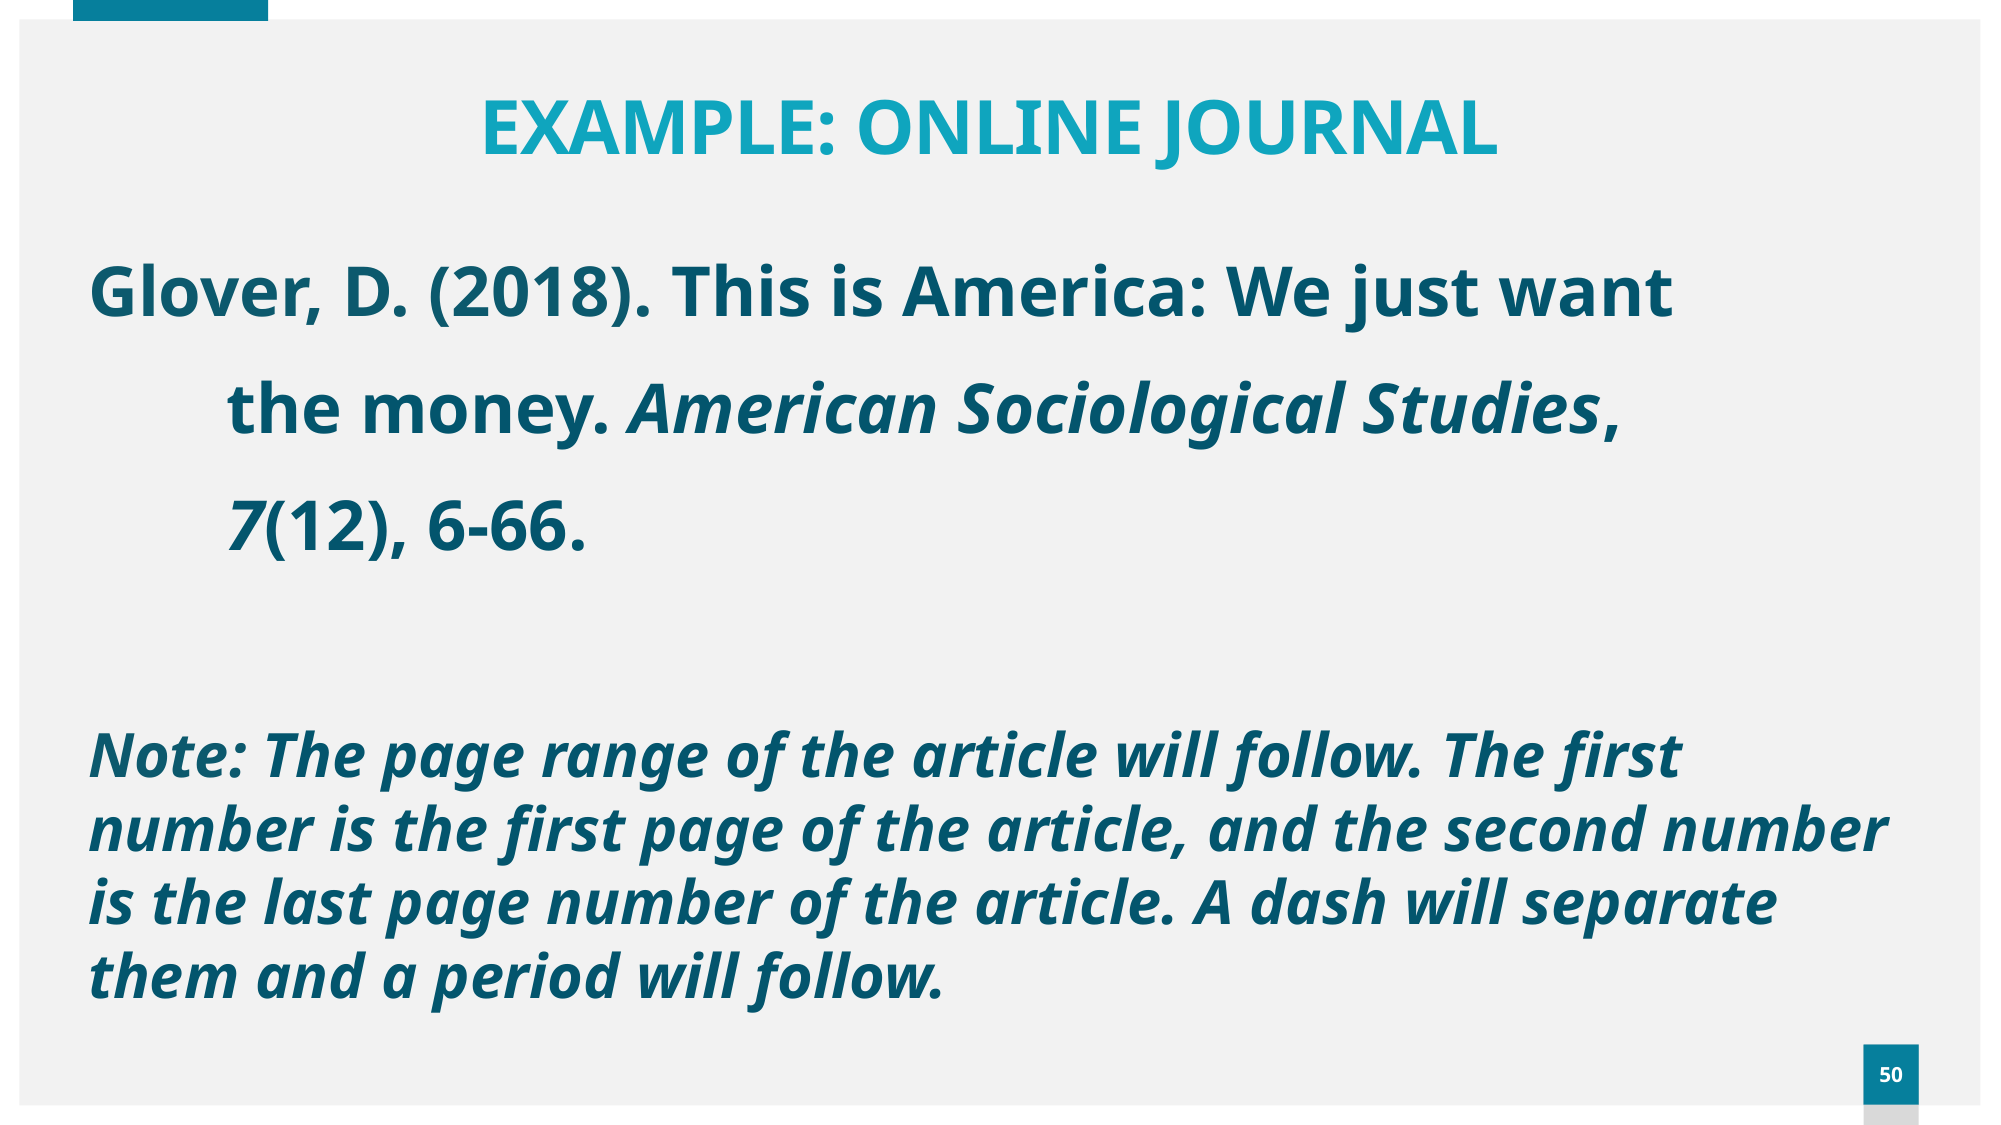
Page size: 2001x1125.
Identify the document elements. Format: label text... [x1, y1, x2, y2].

list Glover, D. (2018). This is America: We just want the money. American Sociological Studies, 7(12), 6-66. Note: The page range of the article will follow. The first number is the first page of the article, and the second number is the last page number of the article. A dash will separate them and a period will follow. [73, 239, 1907, 1023]
title EXAMPLE: ONLINE JOURNAL [73, 82, 1907, 179]
